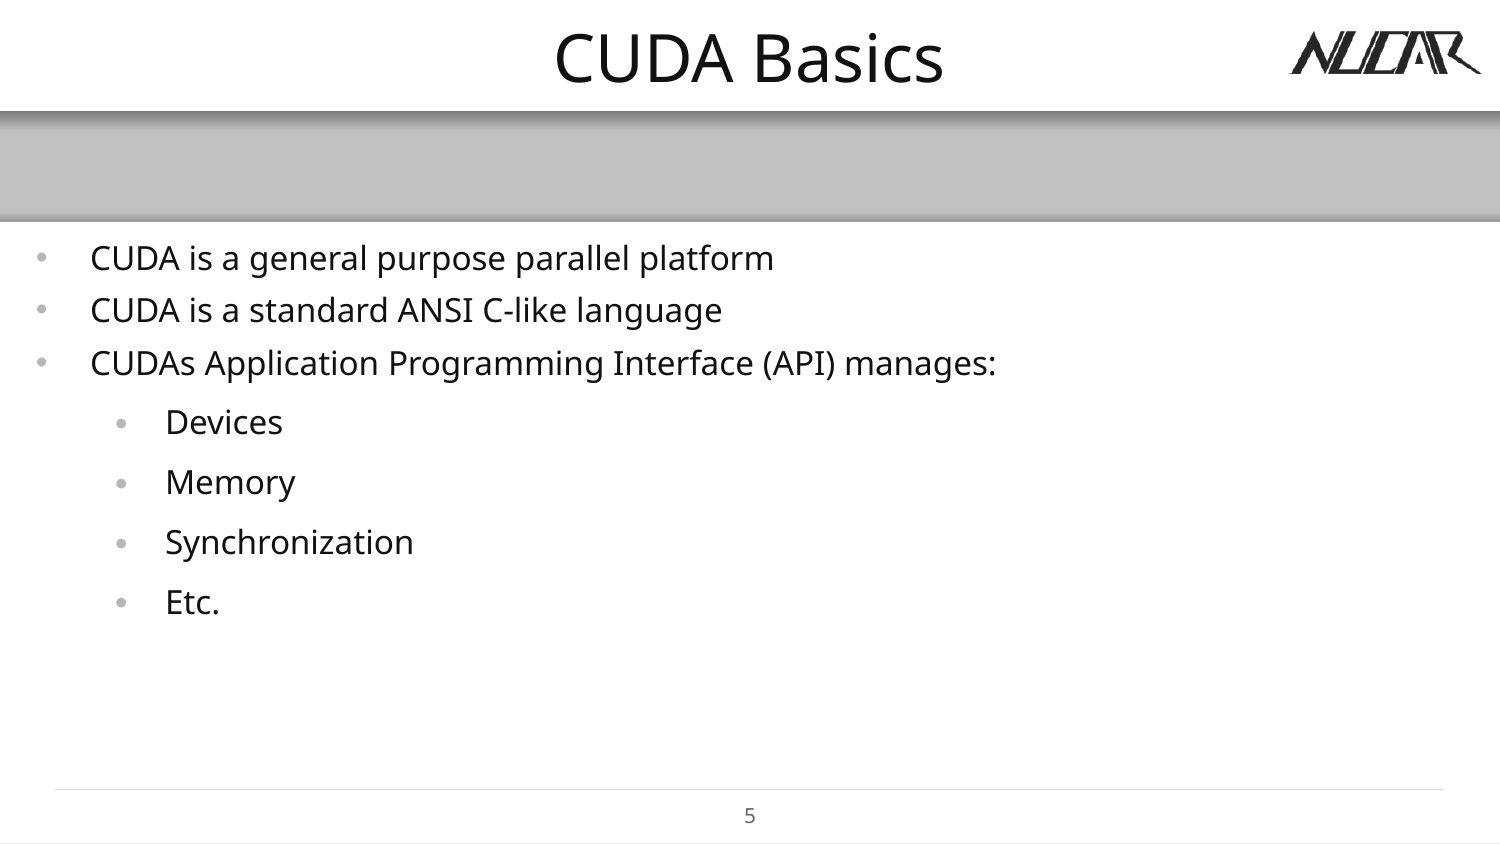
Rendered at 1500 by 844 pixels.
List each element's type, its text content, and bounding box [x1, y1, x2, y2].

slide_number 5 [97, 789, 1403, 844]
list CUDA is a general purpose parallel platform CUDA is a standard ANSI C-like language CUDAs Application Programming Interface (API) manages: Devices Memory Synchronization Etc. [0, 221, 1500, 735]
title CUDA Basics [97, 0, 1403, 111]
